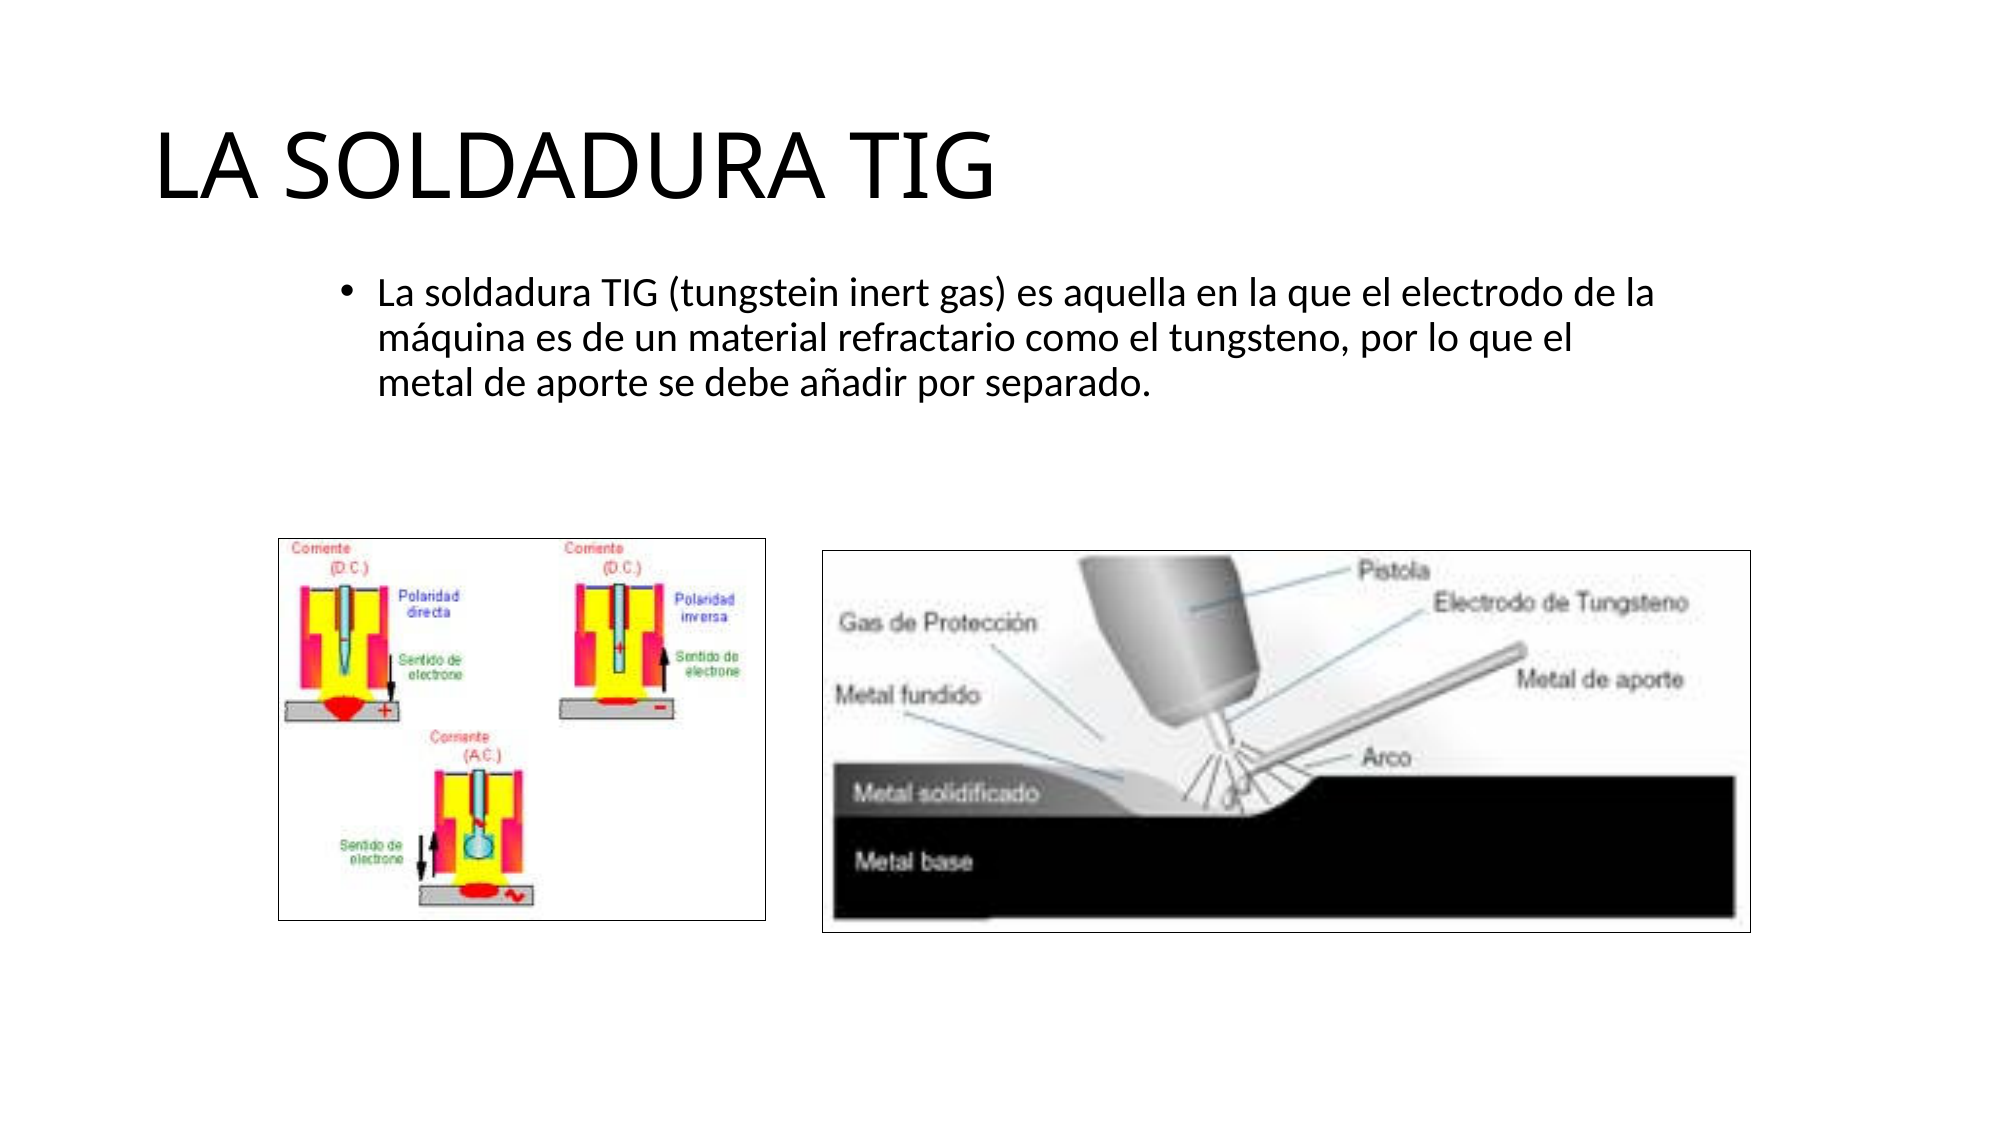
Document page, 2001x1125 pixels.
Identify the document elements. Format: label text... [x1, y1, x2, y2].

list La soldadura TIG (tungstein inert gas) es aquella en la que el electrodo de la máquina es de un material refractario como el tungsteno, por lo que el metal de aporte se debe añadir por separado. [324, 262, 1675, 445]
picture [279, 538, 766, 920]
picture [822, 550, 1751, 932]
title LA SOLDADURA TIG [137, 59, 1863, 278]
